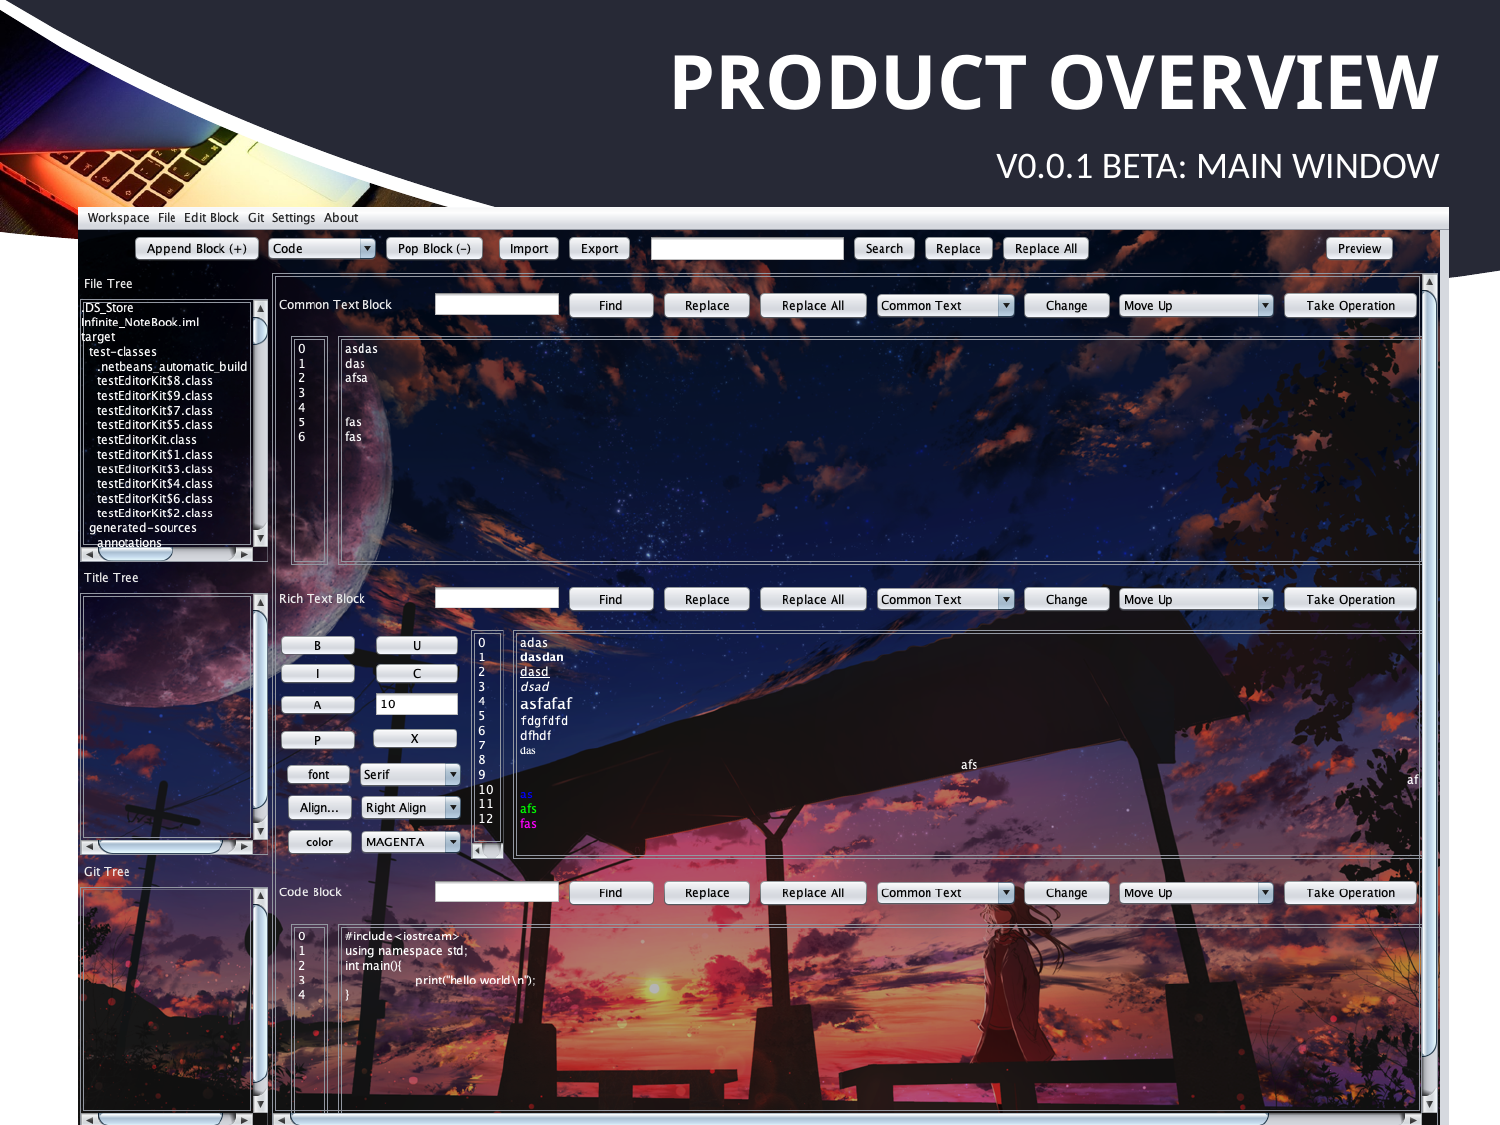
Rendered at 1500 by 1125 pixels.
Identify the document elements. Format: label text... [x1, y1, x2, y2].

title Product overview [103, 2, 1500, 168]
subtitle V0.0.1 beta: main window [375, 139, 1500, 257]
picture [0, 9, 1449, 1125]
